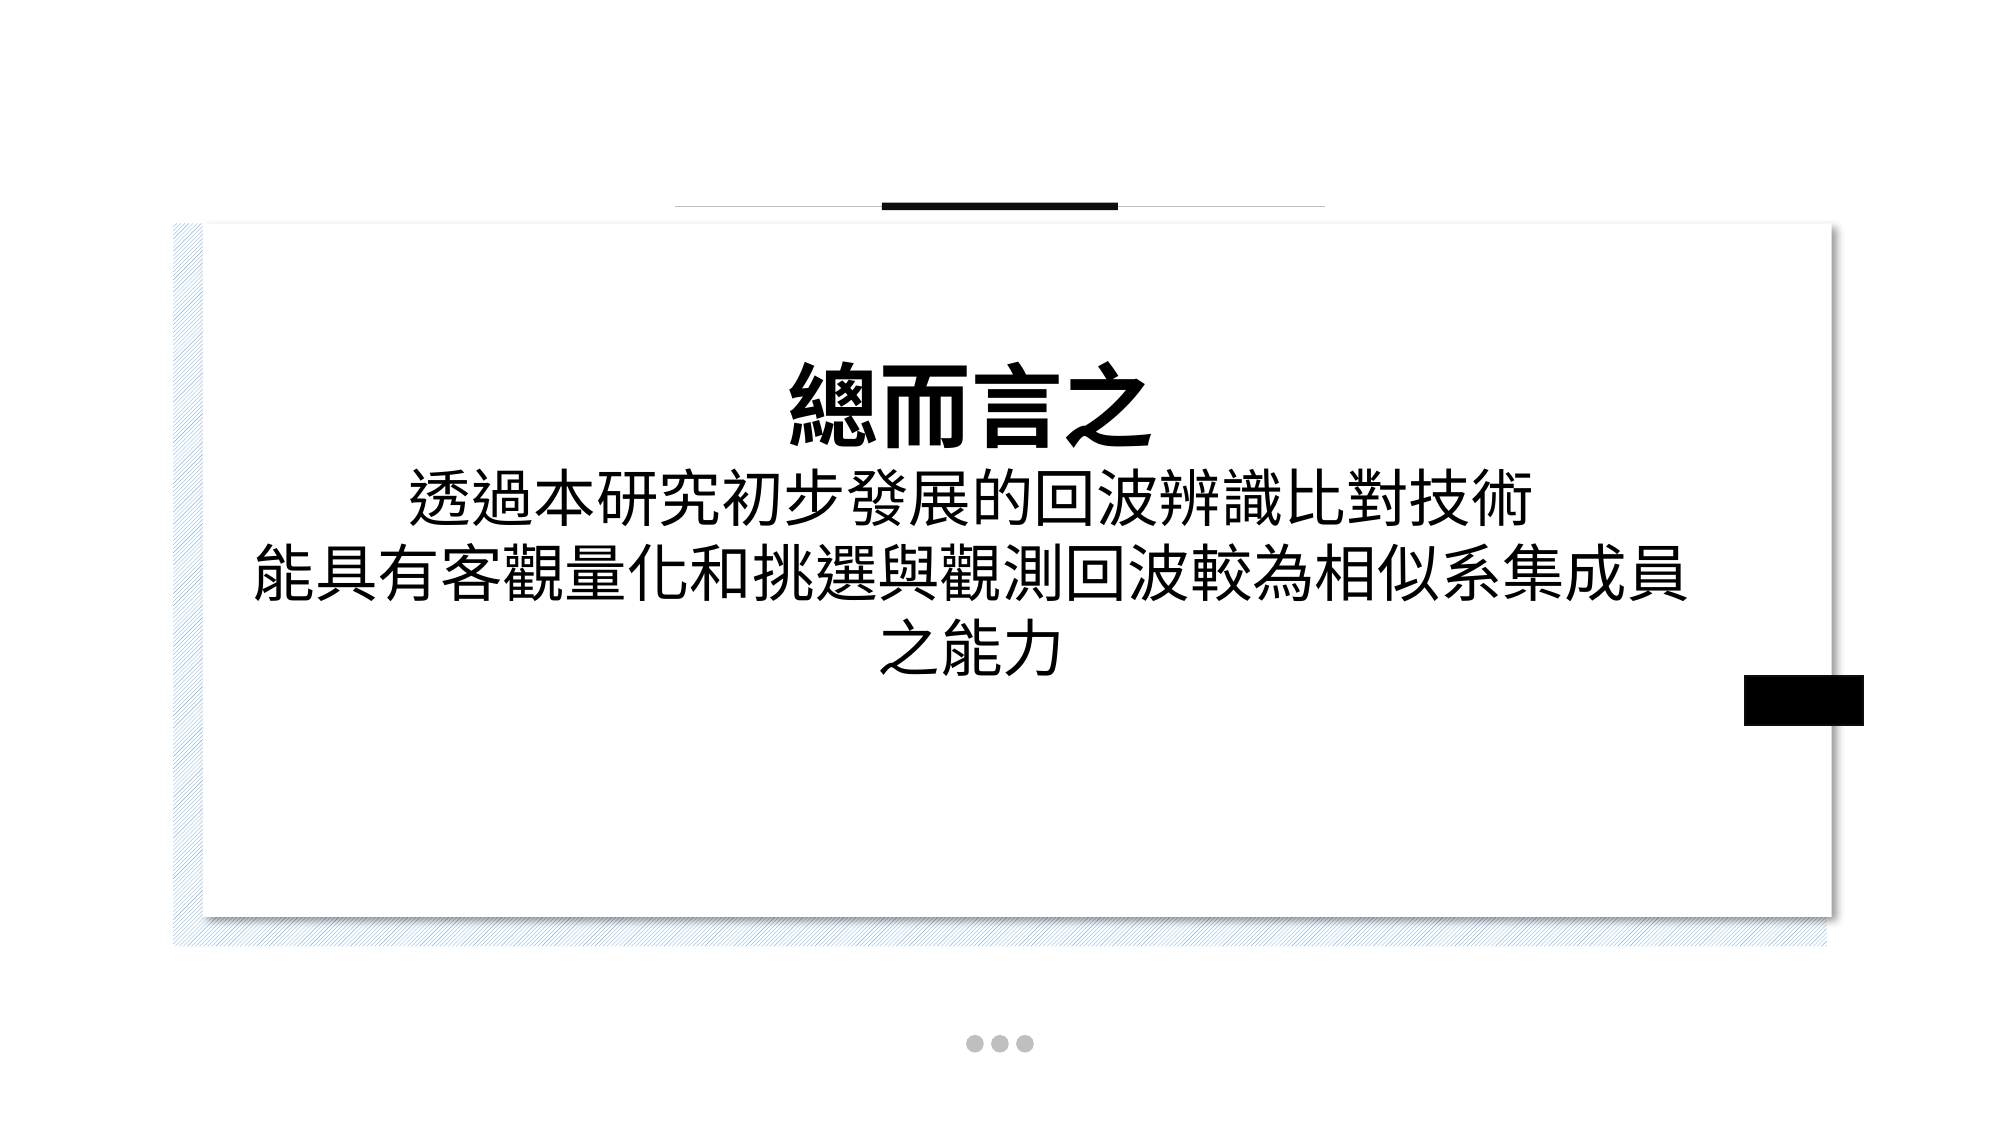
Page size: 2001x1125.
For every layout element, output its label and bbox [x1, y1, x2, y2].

text_box [1832, 675, 1864, 726]
text_box [173, 223, 1832, 947]
text_box [966, 1034, 1034, 1053]
text_box [675, 202, 1325, 211]
